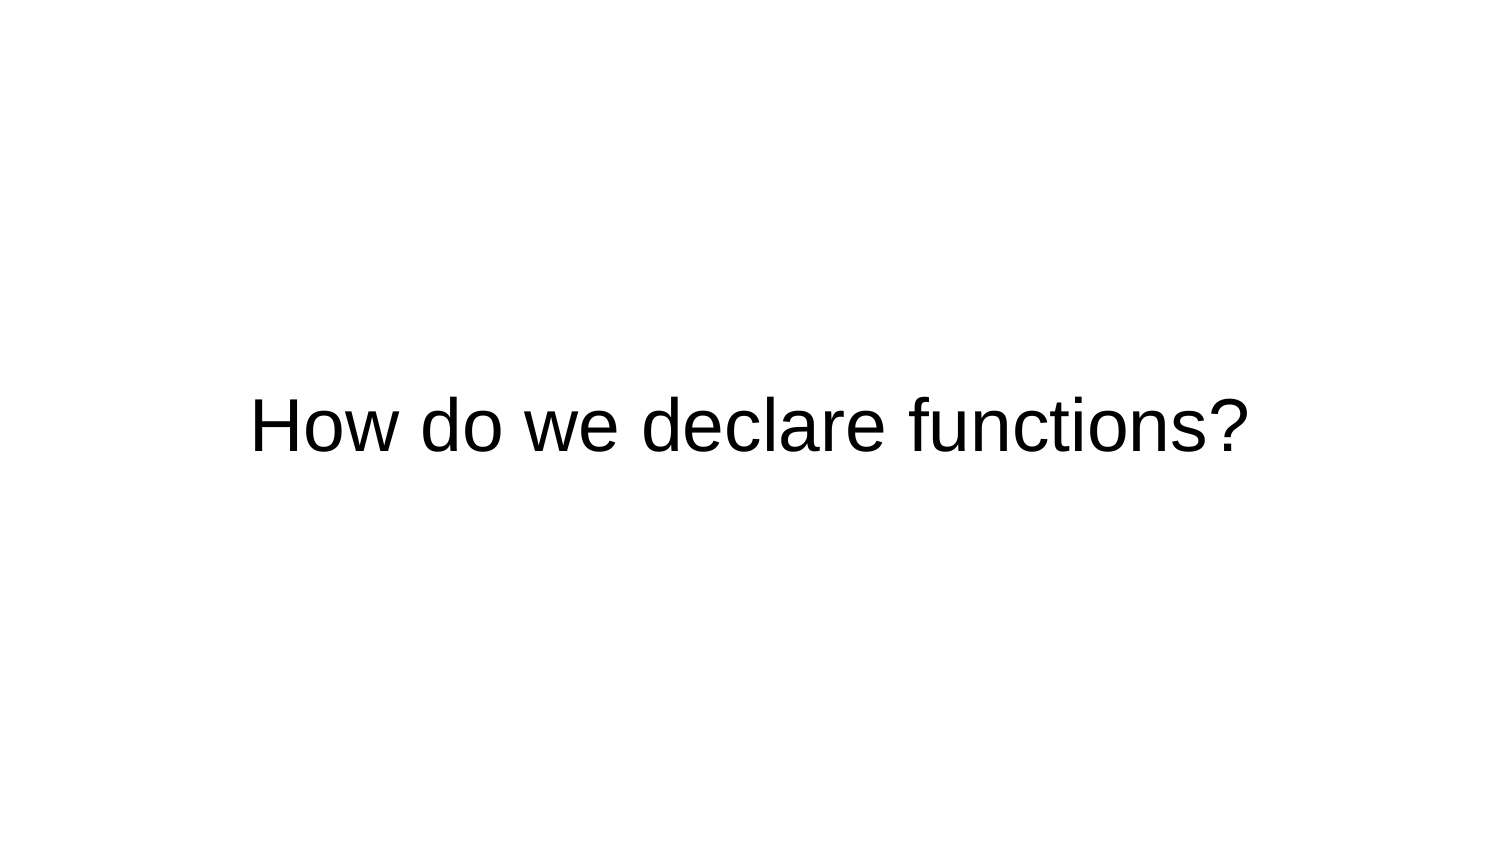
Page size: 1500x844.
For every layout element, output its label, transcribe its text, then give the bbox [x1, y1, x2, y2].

title How do we declare functions? [51, 352, 1449, 491]
